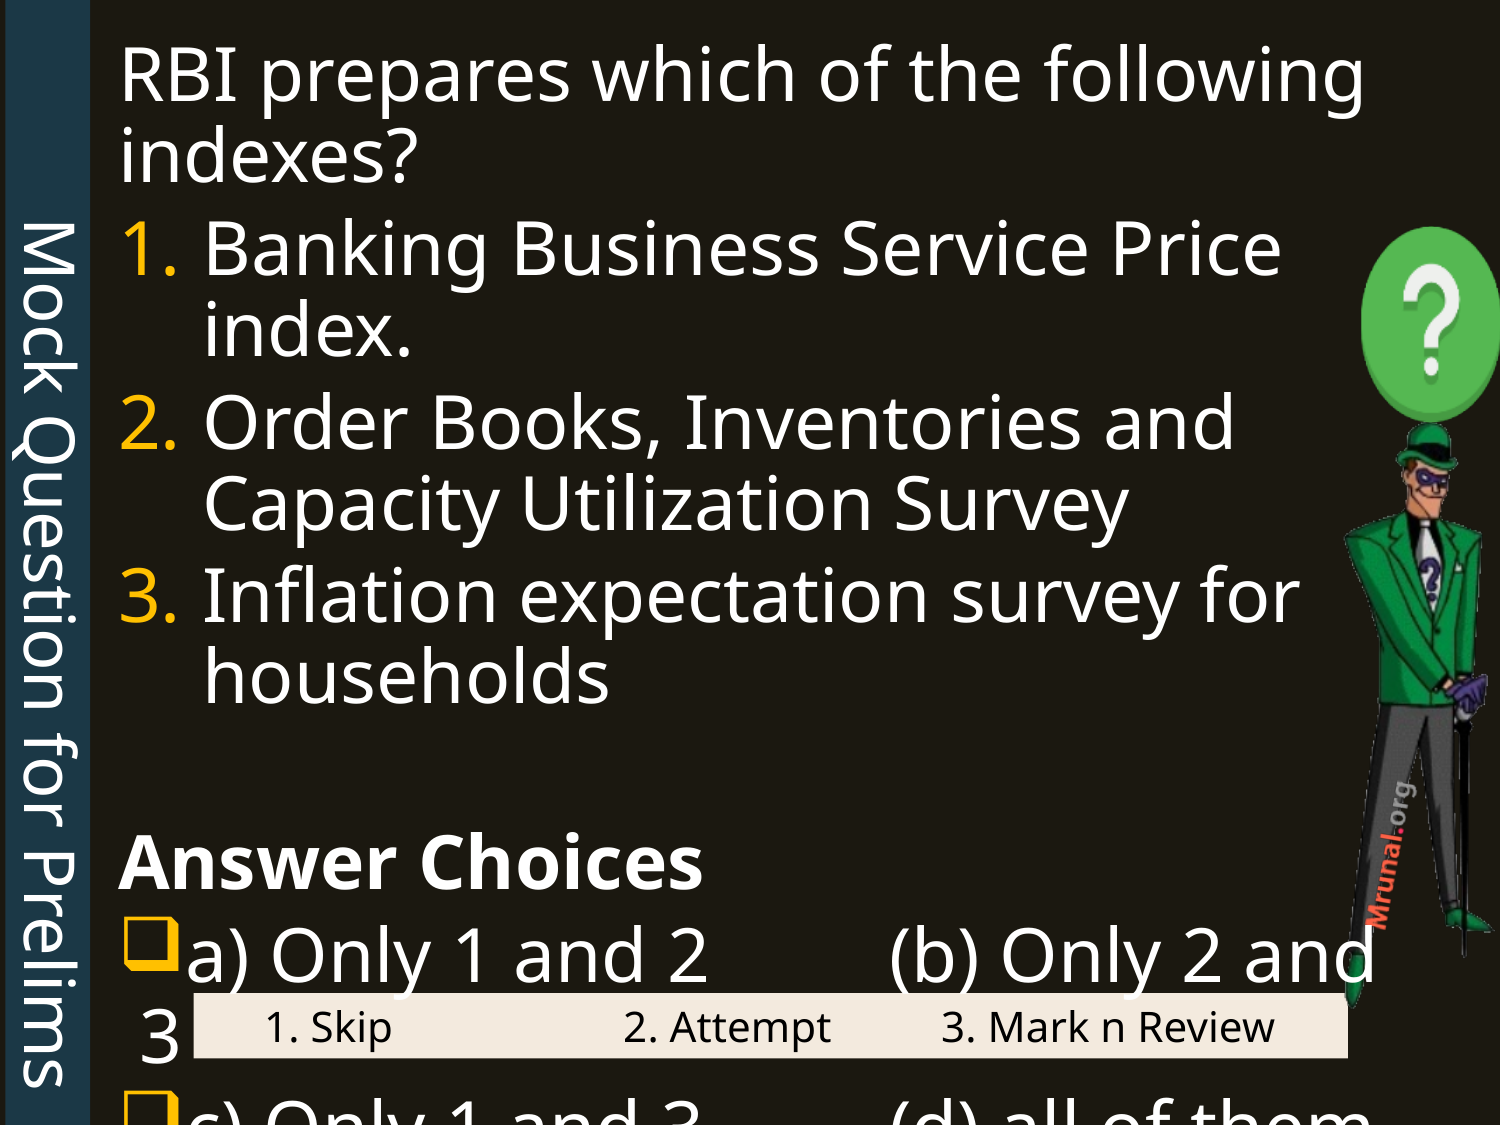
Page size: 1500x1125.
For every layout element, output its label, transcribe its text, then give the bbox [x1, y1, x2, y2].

list Mock Question for Prelims [5, 0, 91, 1125]
list RBI prepares which of the following indexes? Banking Business Service Price index. Order Books, Inventories and Capacity Utilization Survey Inflation expectation survey for households Answer Choices a) Only 1 and 2 (b) Only 2 and 3 c) Only 1 and 3 (d) all of them [103, 29, 1397, 1014]
picture [1397, 208, 1500, 1014]
